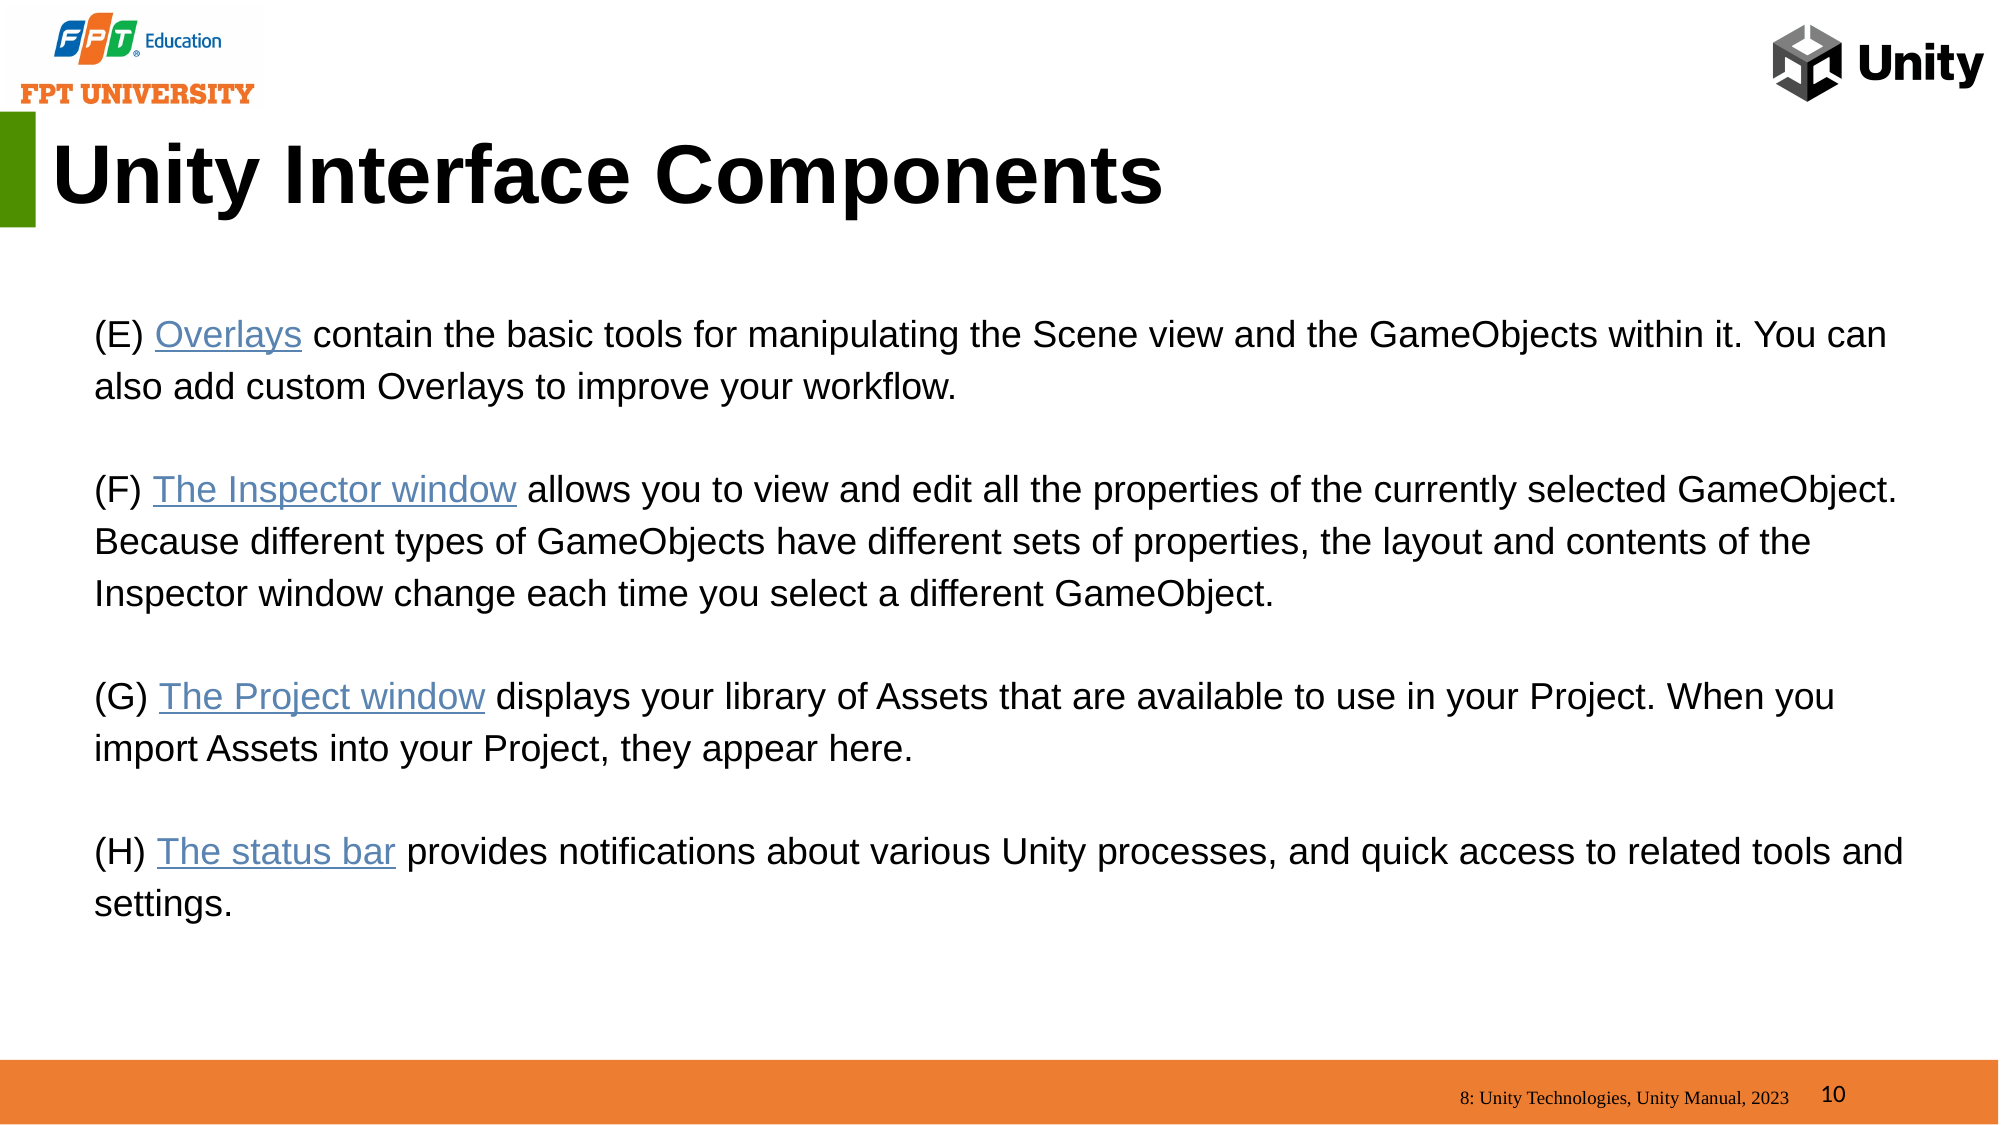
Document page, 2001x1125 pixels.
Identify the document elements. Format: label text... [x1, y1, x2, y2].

text_box Unity Interface Components [37, 111, 1976, 228]
picture [4, 4, 263, 109]
picture [1765, 0, 1993, 127]
text_box (E) Overlays contain the basic tools for manipulating the Scene view and the GameObjects within it. You can also add custom Overlays to improve your workflow. (F) The Inspector window allows you to view and edit all the properties of the currently selected GameObject. Because different types of GameObjects have different sets of properties, the layout and contents of the Inspector window change each time you select a different GameObject. (G) The Project window displays your library of Assets that are available to use in your Project. When you import Assets into your Project, they appear here. (H) The status bar provides notifications about various Unity processes, and quick access to related tools and settings. [79, 296, 1936, 890]
slide_number 10 [1412, 1063, 1861, 1122]
